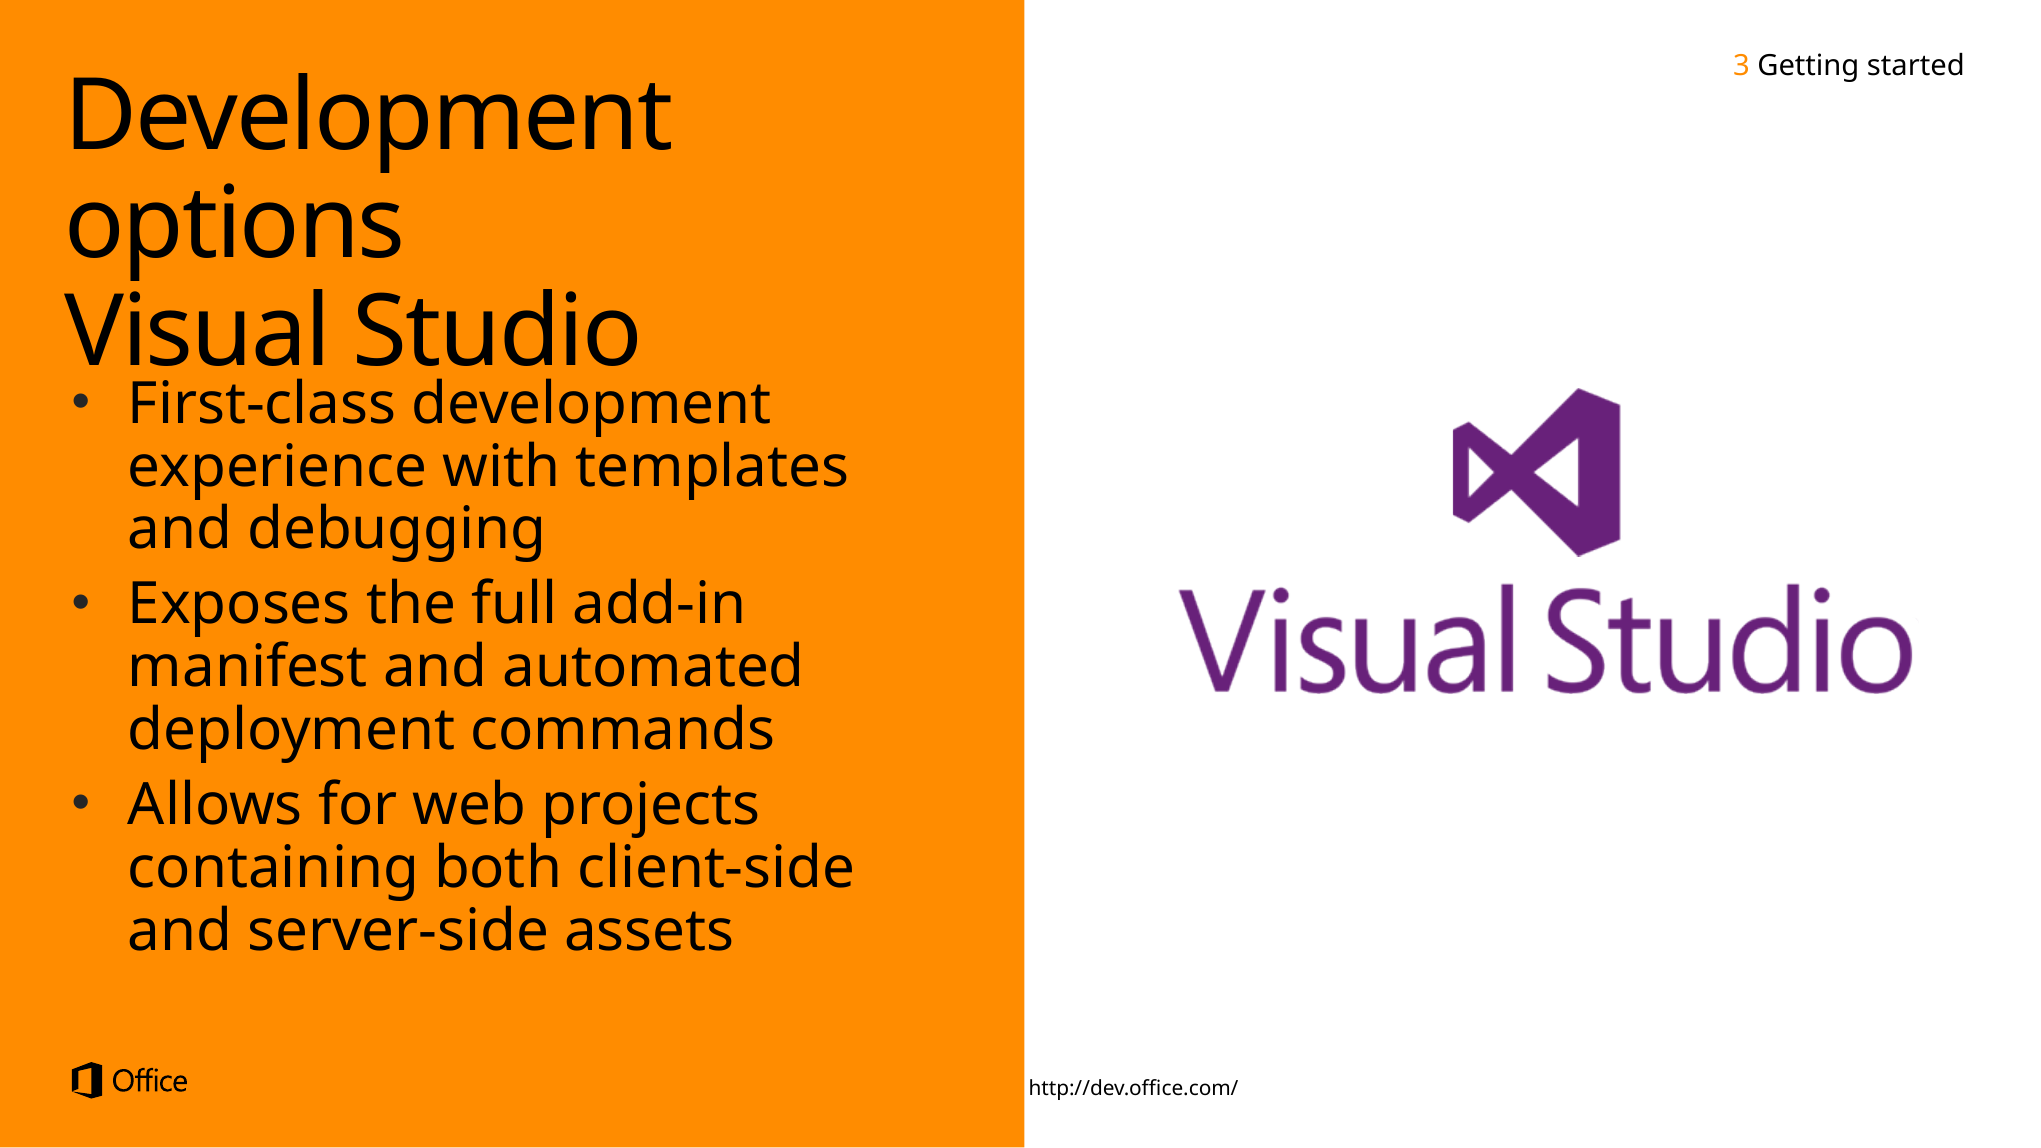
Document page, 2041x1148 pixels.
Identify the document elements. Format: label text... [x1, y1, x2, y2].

list First-class development experience with templates and debugging Exposes the full add-in manifest and automated deployment commands Allows for web projects containing both client-side and server-side assets [41, 348, 947, 999]
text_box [1171, 387, 1919, 727]
footer 3 Getting started [1306, 48, 1996, 110]
title Development options Visual Studio [40, 48, 1020, 199]
